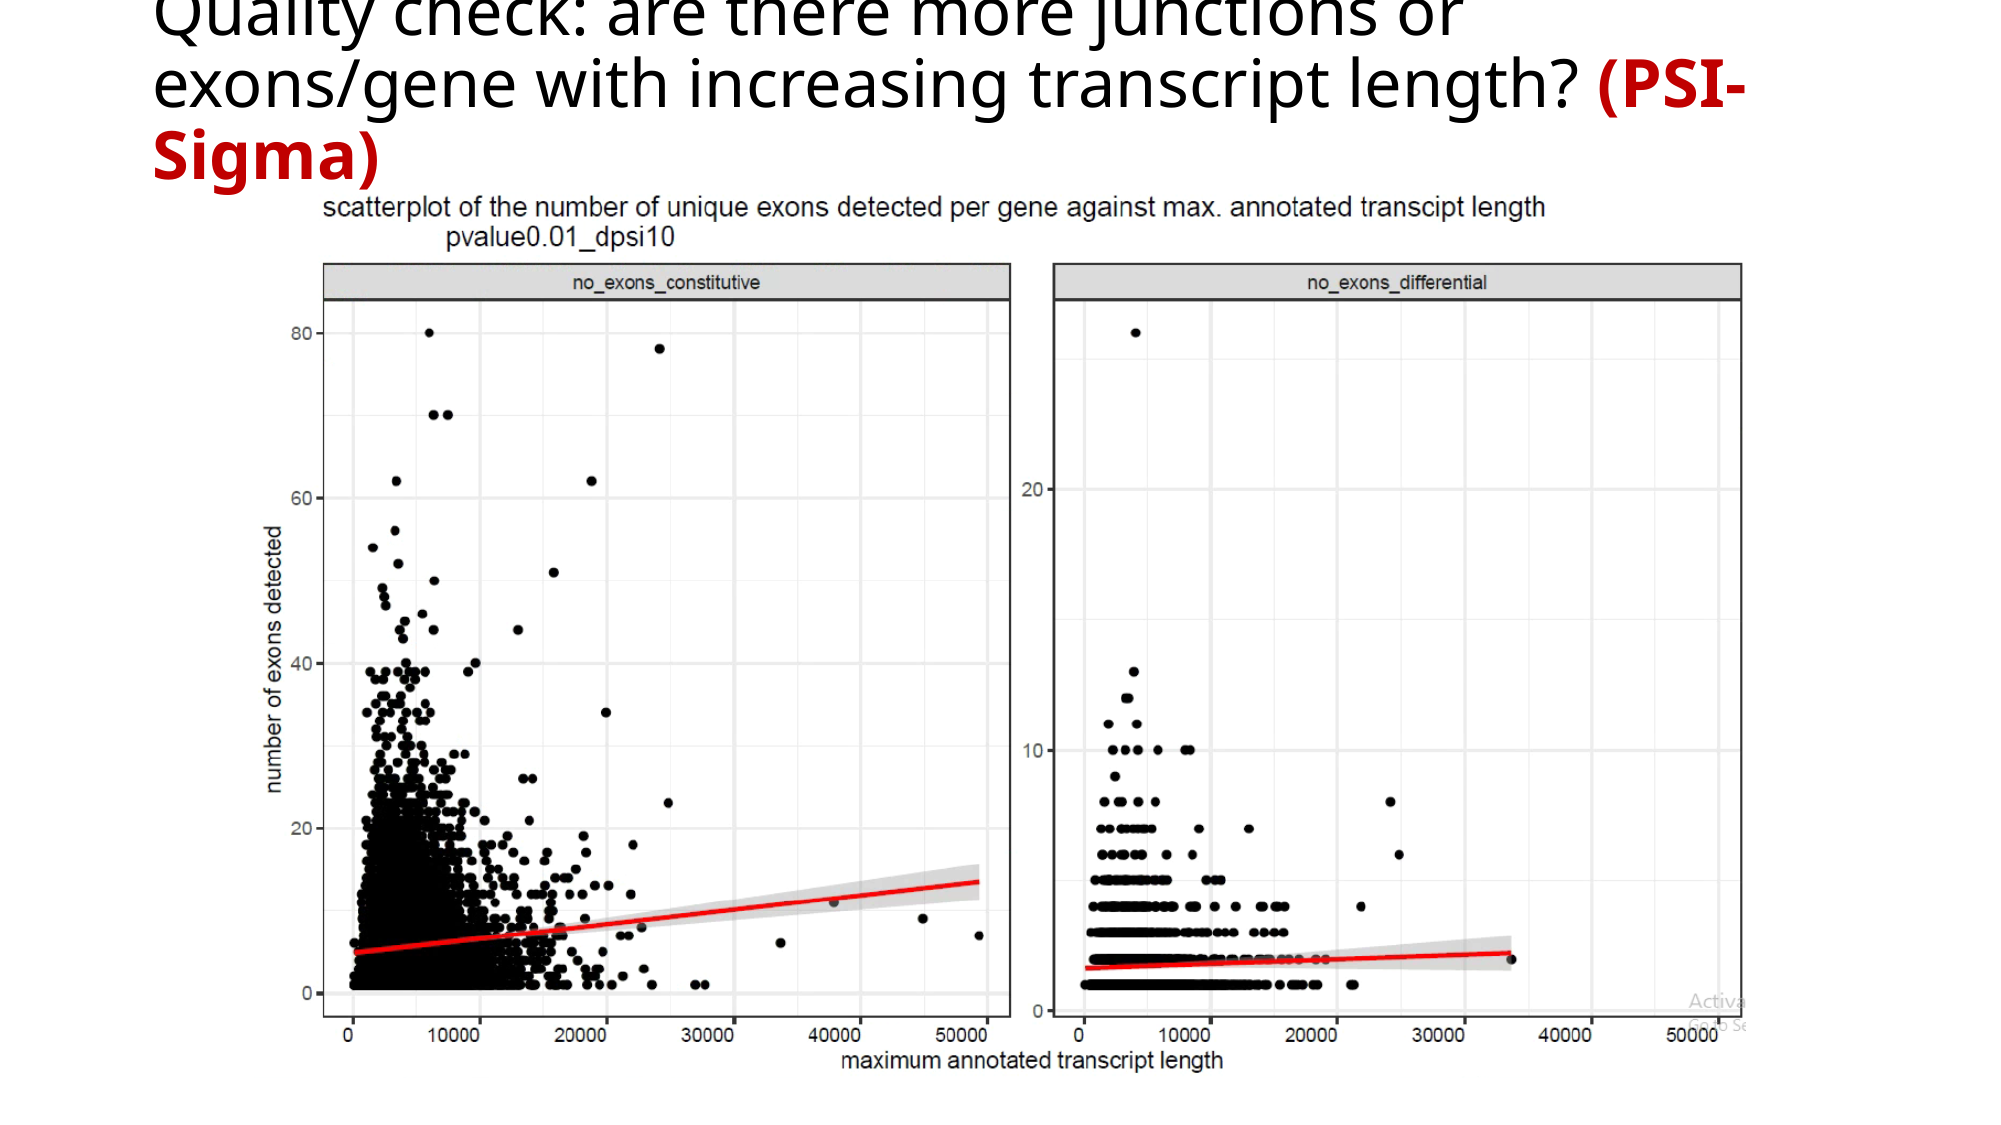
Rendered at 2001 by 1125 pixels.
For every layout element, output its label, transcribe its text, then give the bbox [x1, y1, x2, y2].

title Quality check: are there more junctions or exons/gene with increasing transcript length? (PSI-Sigma) [137, 24, 1863, 149]
picture [254, 190, 1746, 1078]
